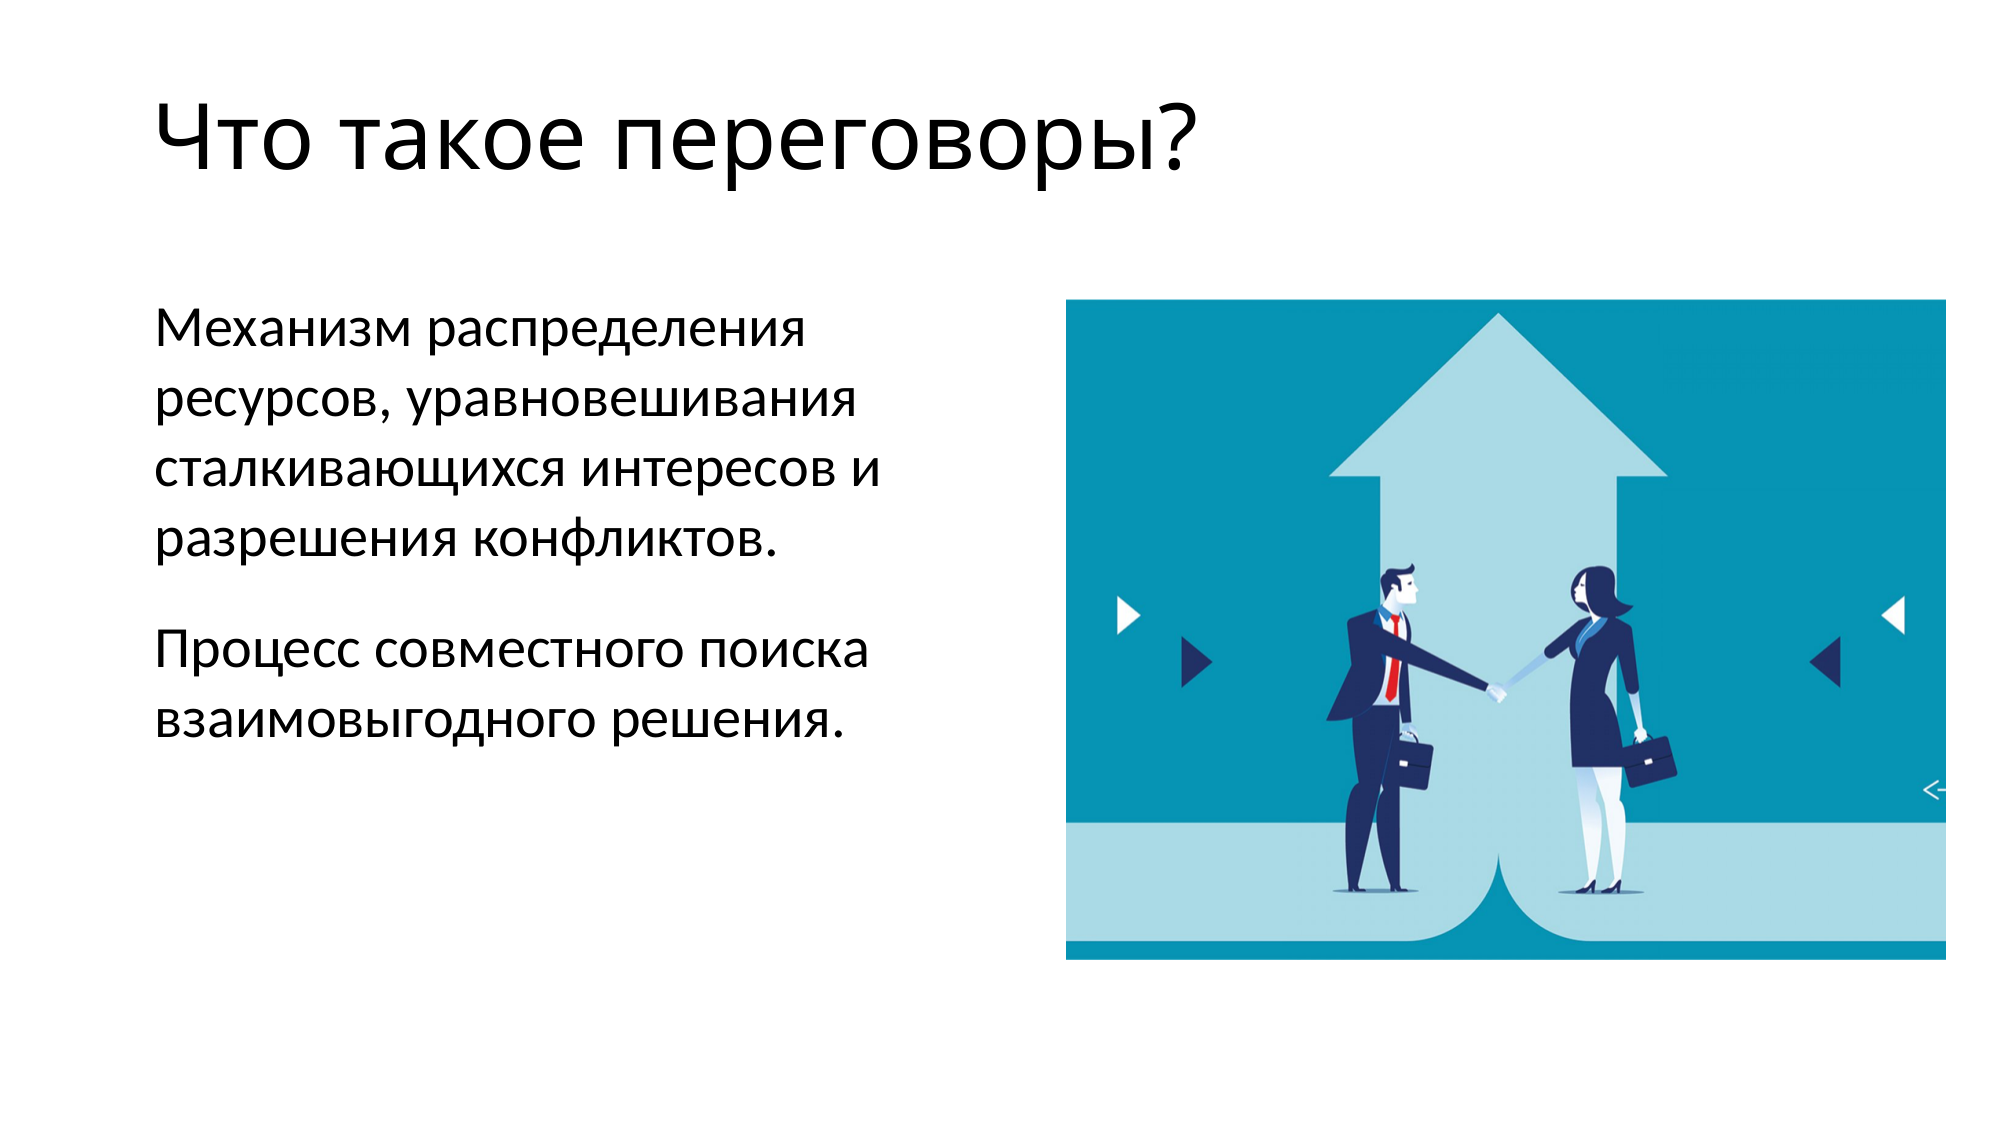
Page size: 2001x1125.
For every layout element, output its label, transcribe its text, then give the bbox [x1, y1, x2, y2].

picture [1065, 305, 1946, 953]
title Что такое переговоры? [137, 59, 1863, 220]
picture [1936, 786, 1946, 793]
list Механизм распределения ресурсов, уравновешивания сталкивающихся интересов и разрешения конфликтов. Процесс совместного поиска взаимовыгодного решения. [137, 281, 1000, 1014]
